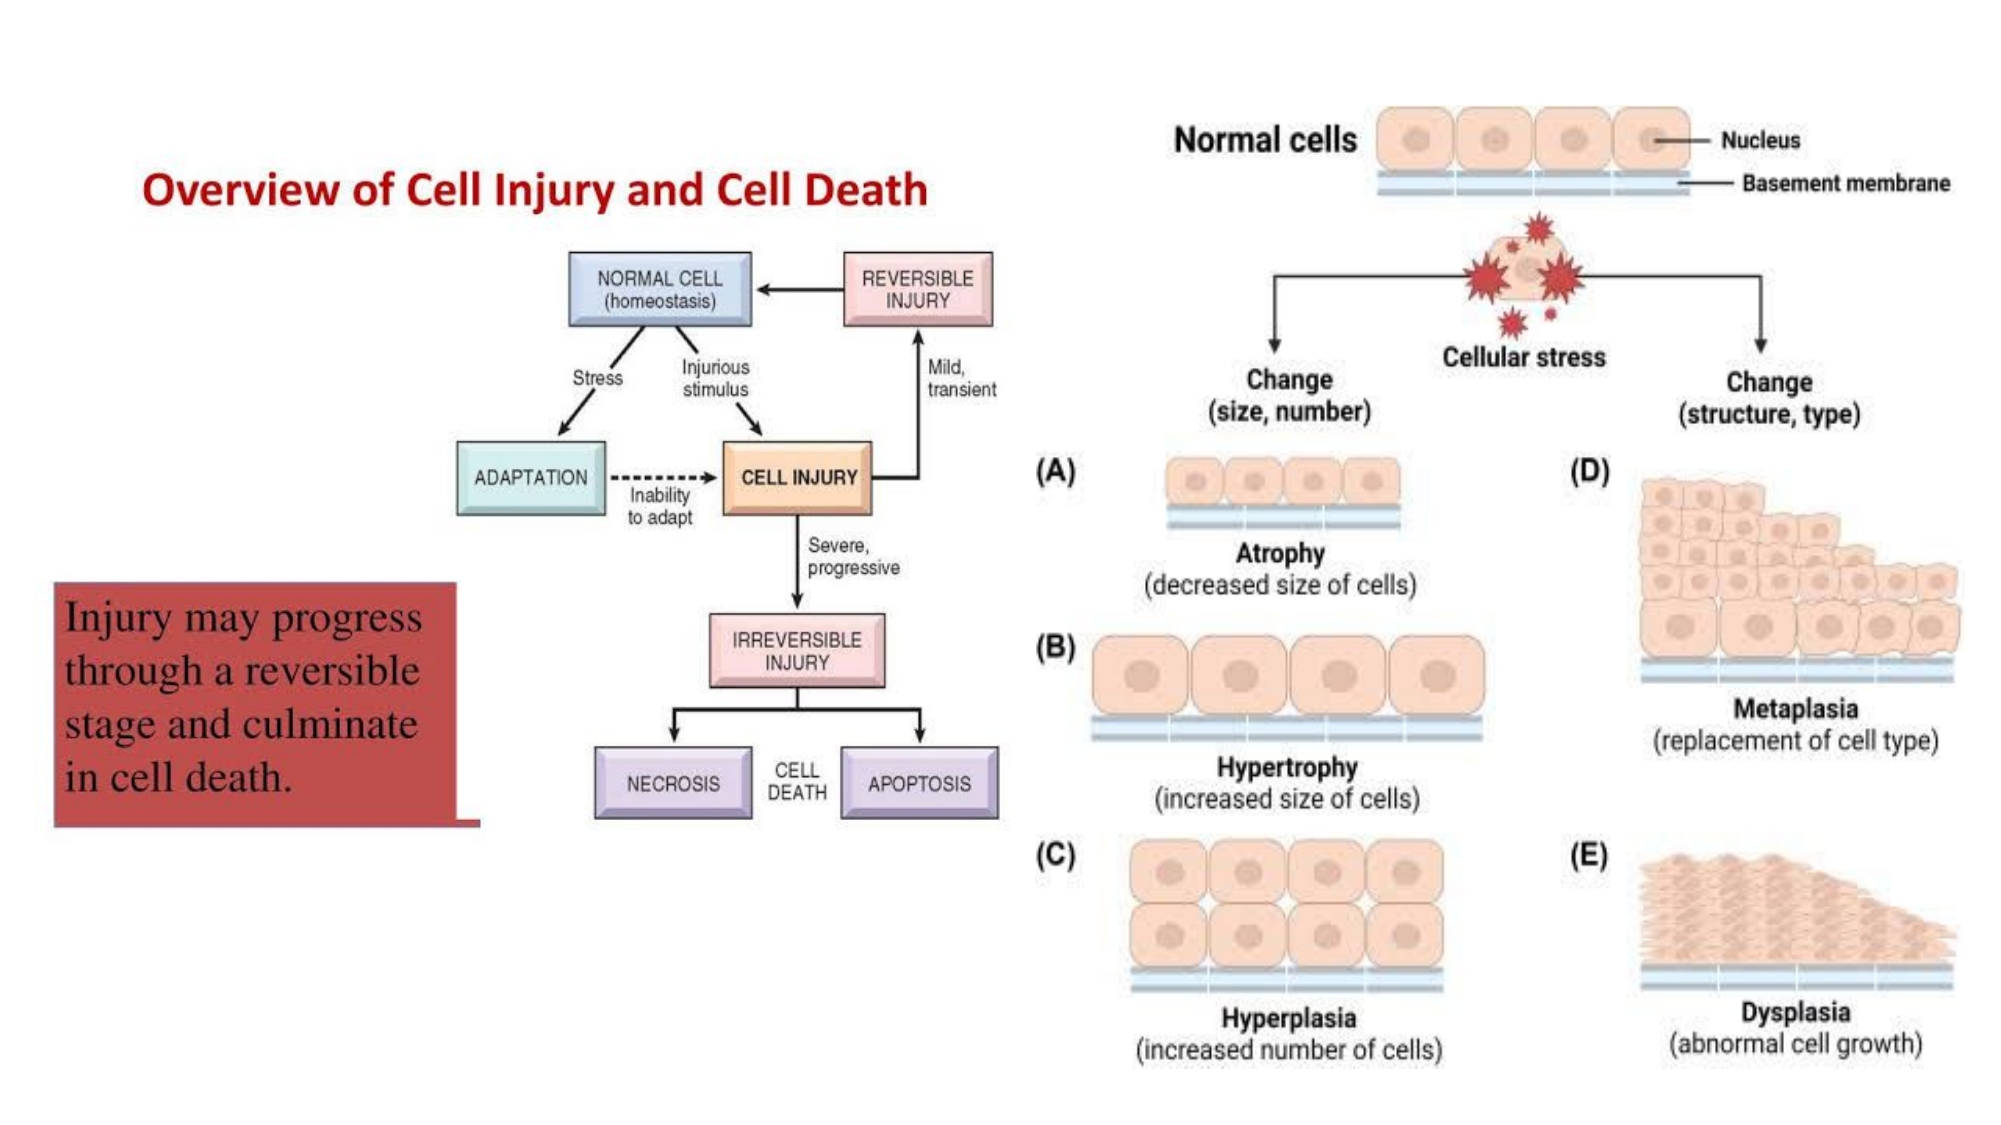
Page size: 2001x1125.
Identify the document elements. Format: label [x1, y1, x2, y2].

picture [35, 105, 1965, 1069]
